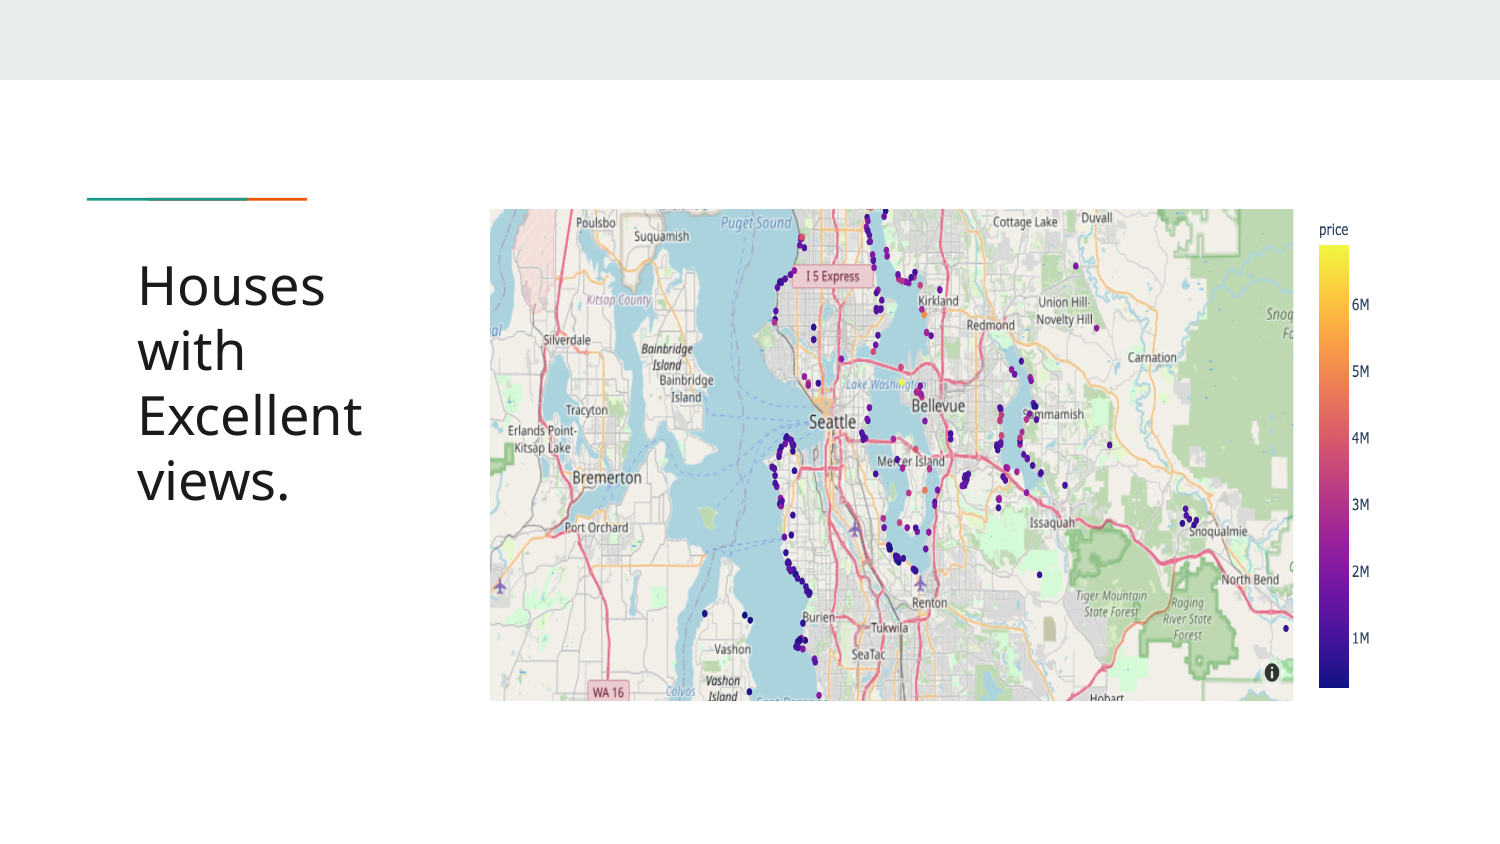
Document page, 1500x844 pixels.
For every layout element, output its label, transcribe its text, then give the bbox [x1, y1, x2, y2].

picture [489, 209, 1380, 704]
list Houses with Excellent views. [122, 236, 429, 608]
